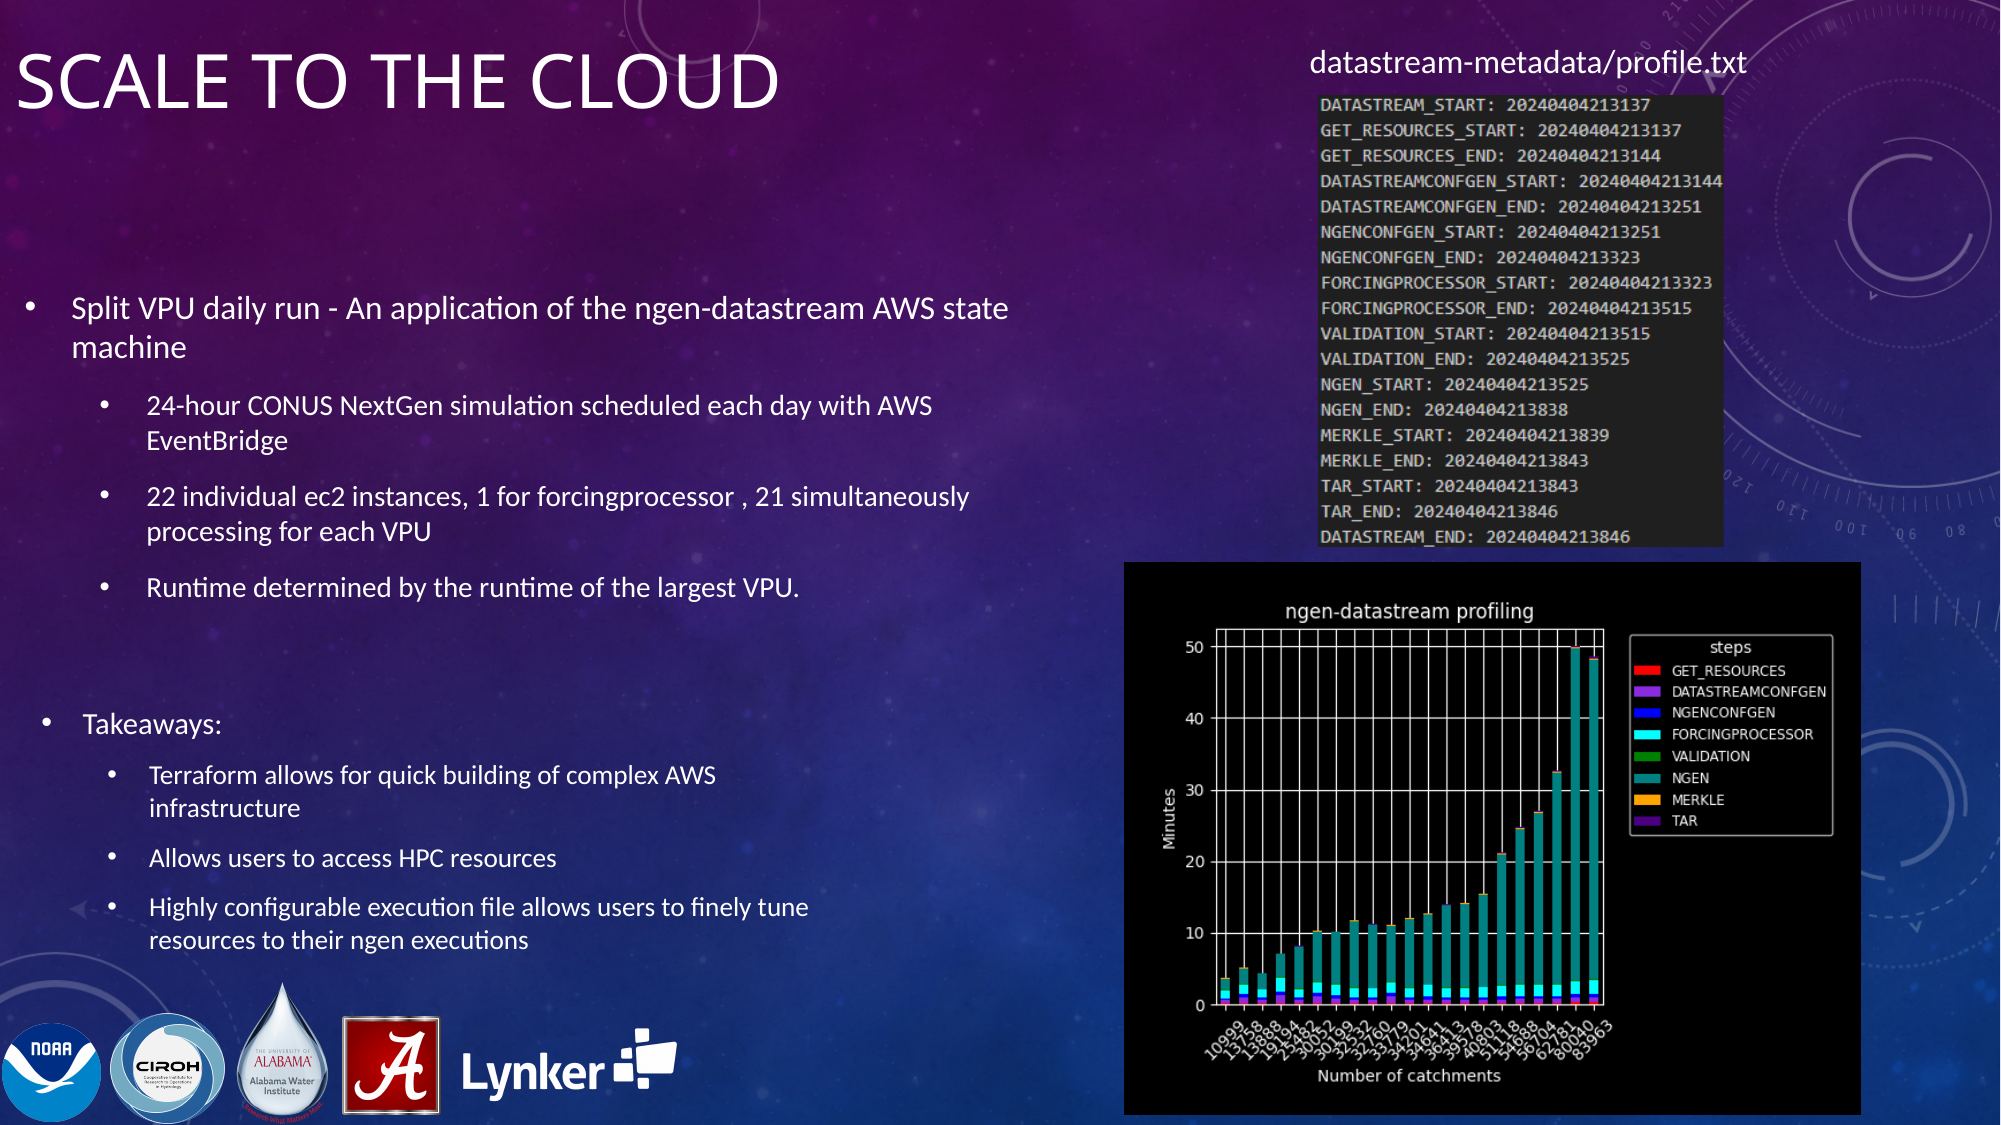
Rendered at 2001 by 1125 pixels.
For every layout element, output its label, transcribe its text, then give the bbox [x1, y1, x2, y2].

list Split VPU daily run - An application of the ngen-datastream AWS state machine 24-hour CONUS NextGen simulation scheduled each day with AWS EventBridge 22 individual ec2 instances, 1 for forcingprocessor , 21 simultaneously processing for each VPU Runtime determined by the runtime of the largest VPU. [0, 200, 1033, 689]
title scale to the cloud [0, 8, 1662, 148]
picture [0, 0, 2001, 1125]
text_box datastream-metadata/profile.txt [1294, 32, 1764, 88]
text_box Takeaways: Terraform allows for quick building of complex AWS infrastructure Allows users to access HPC resources Highly configurable execution file allows users to finely tune resources to their ngen executions [26, 696, 875, 963]
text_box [2, 977, 687, 1125]
